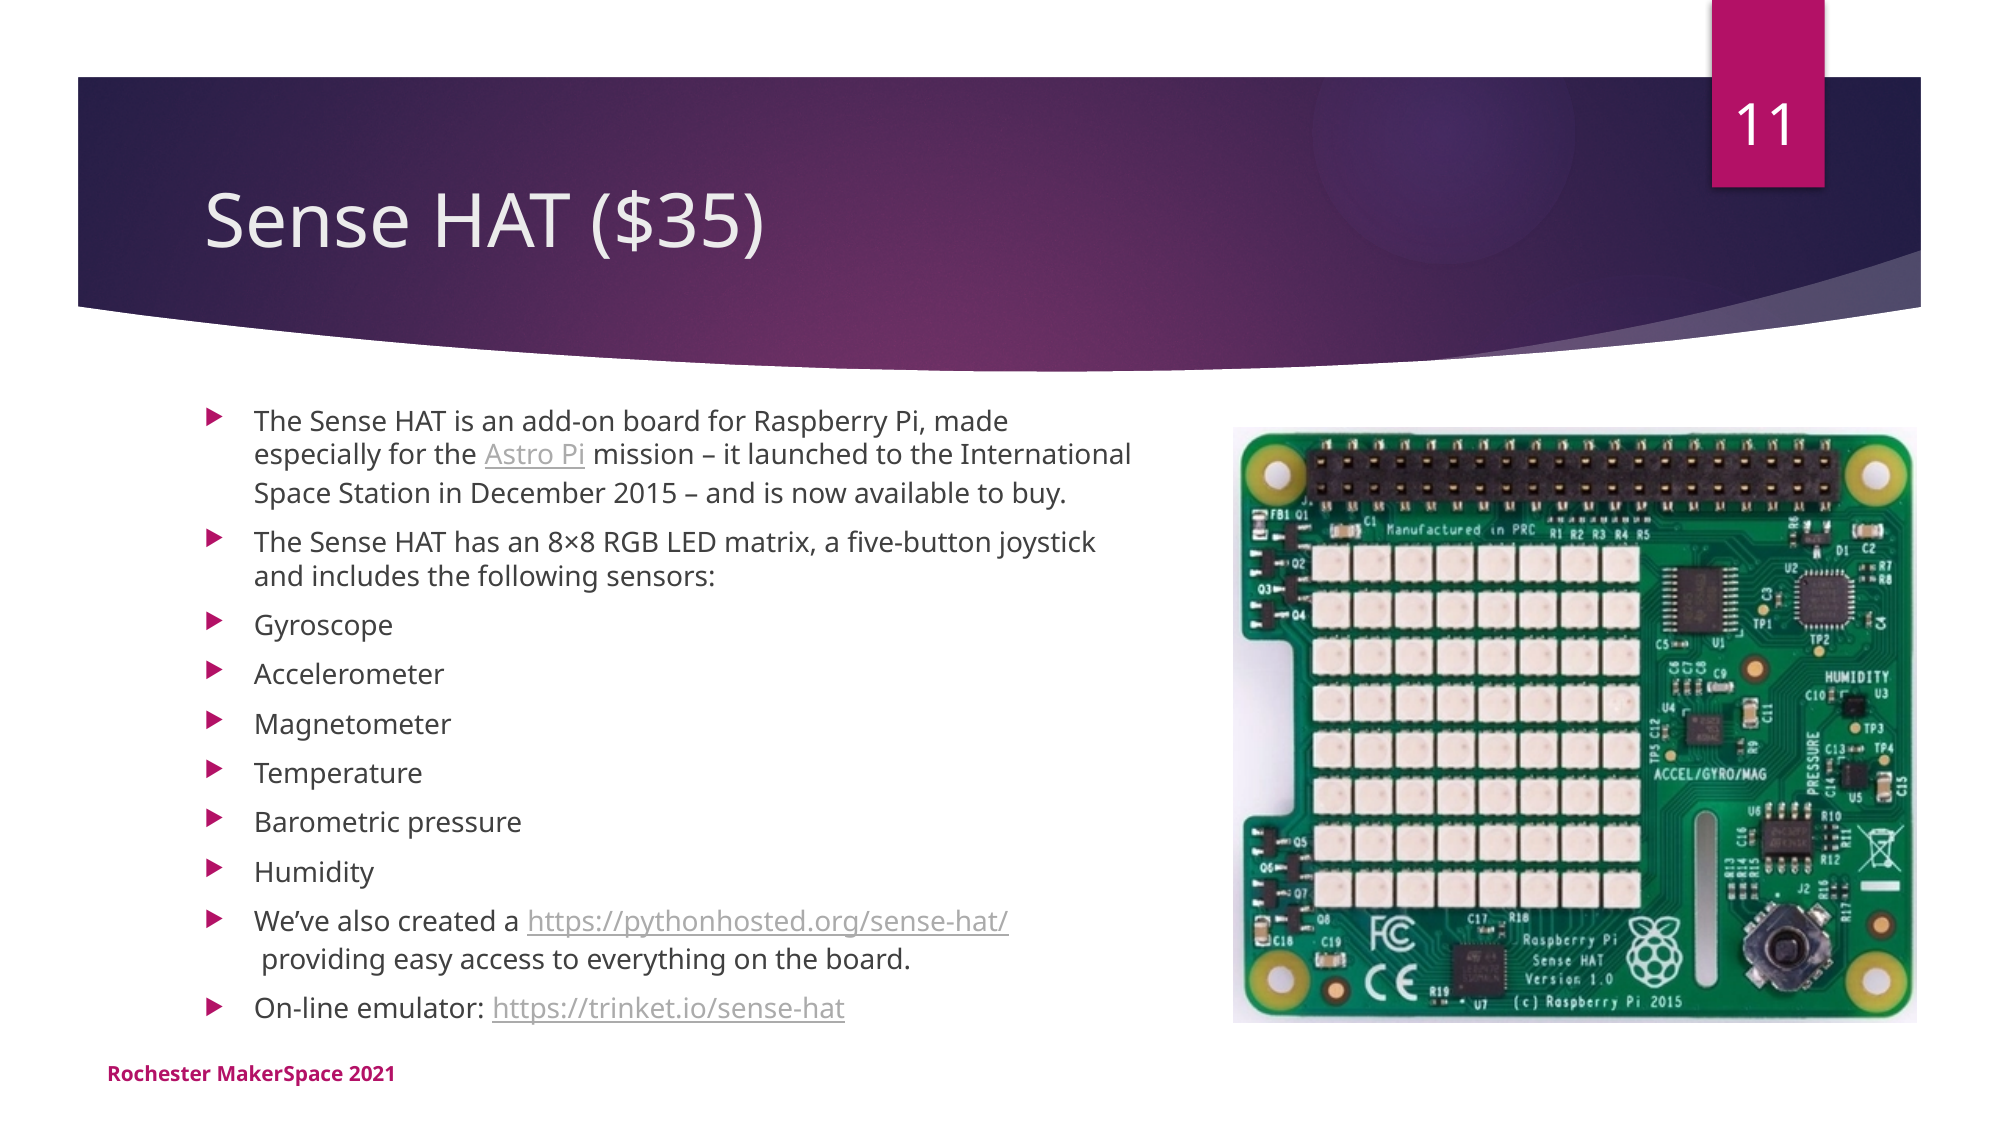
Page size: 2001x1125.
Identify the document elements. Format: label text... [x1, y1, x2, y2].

slide_number 11 [1698, 48, 1836, 175]
list The Sense HAT is an add-on board for Raspberry Pi, made especially for the Astro Pi mission – it launched to the International Space Station in December 2015 – and is now available to buy. The Sense HAT has an 8×8 RGB LED matrix, a five-button joystick and includes the following sensors: Gyroscope Accelerometer Magnetometer Temperature Barometric pressure Humidity We’ve also created a https://pythonhosted.org/sense-hat/ providing easy access to everything on the board. On-line emulator: https://trinket.io/sense-hat [189, 395, 1152, 1049]
title Sense HAT ($35) [189, 159, 1627, 276]
picture [1233, 426, 1917, 1023]
footer Rochester MakerSpace 2021 [92, 1048, 726, 1099]
